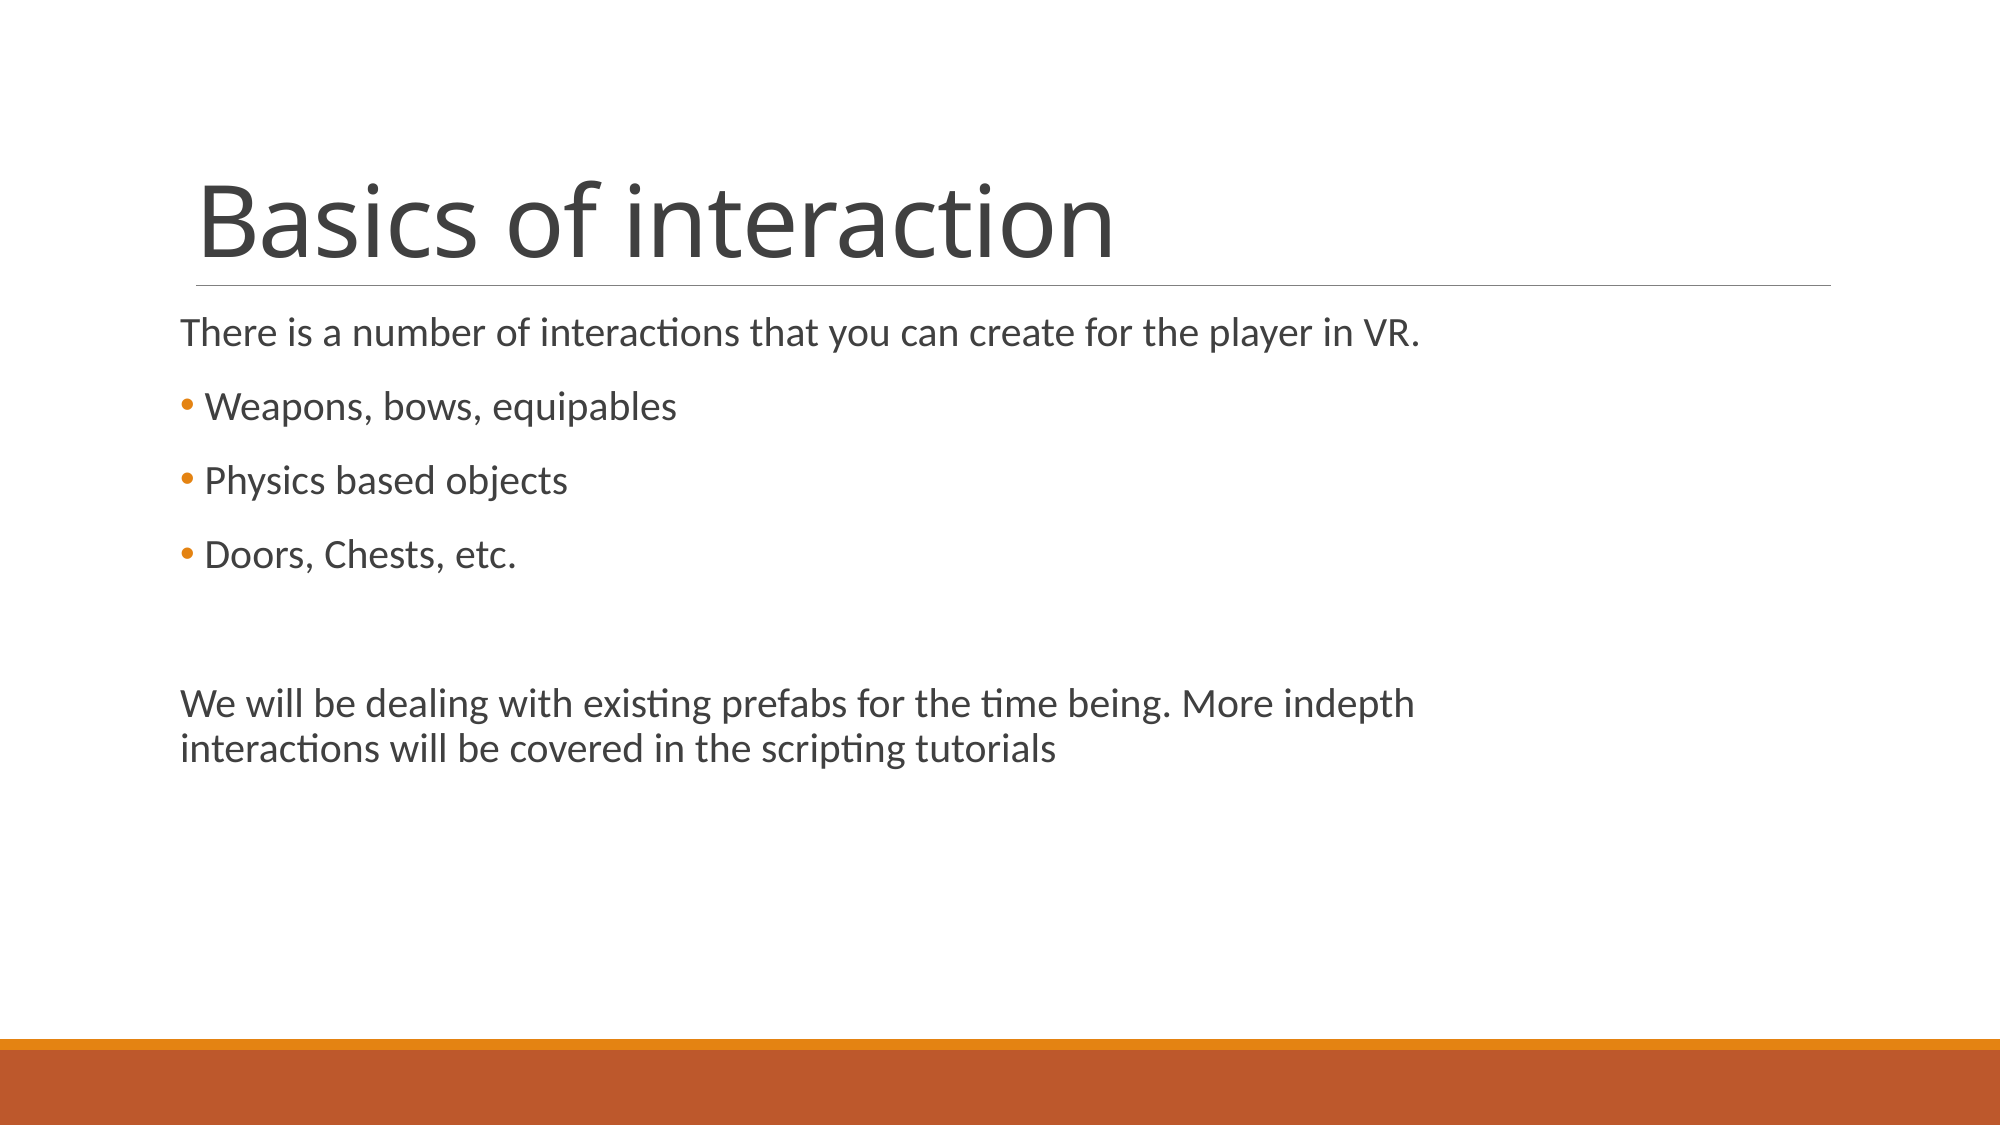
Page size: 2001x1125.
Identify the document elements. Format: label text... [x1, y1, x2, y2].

title Basics of interaction [180, 47, 1830, 285]
list There is a number of interactions that you can create for the player in VR. Weapons, bows, equipables Physics based objects Doors, Chests, etc. We will be dealing with existing prefabs for the time being. More indepth interactions will be covered in the scripting tutorials [180, 302, 1618, 963]
